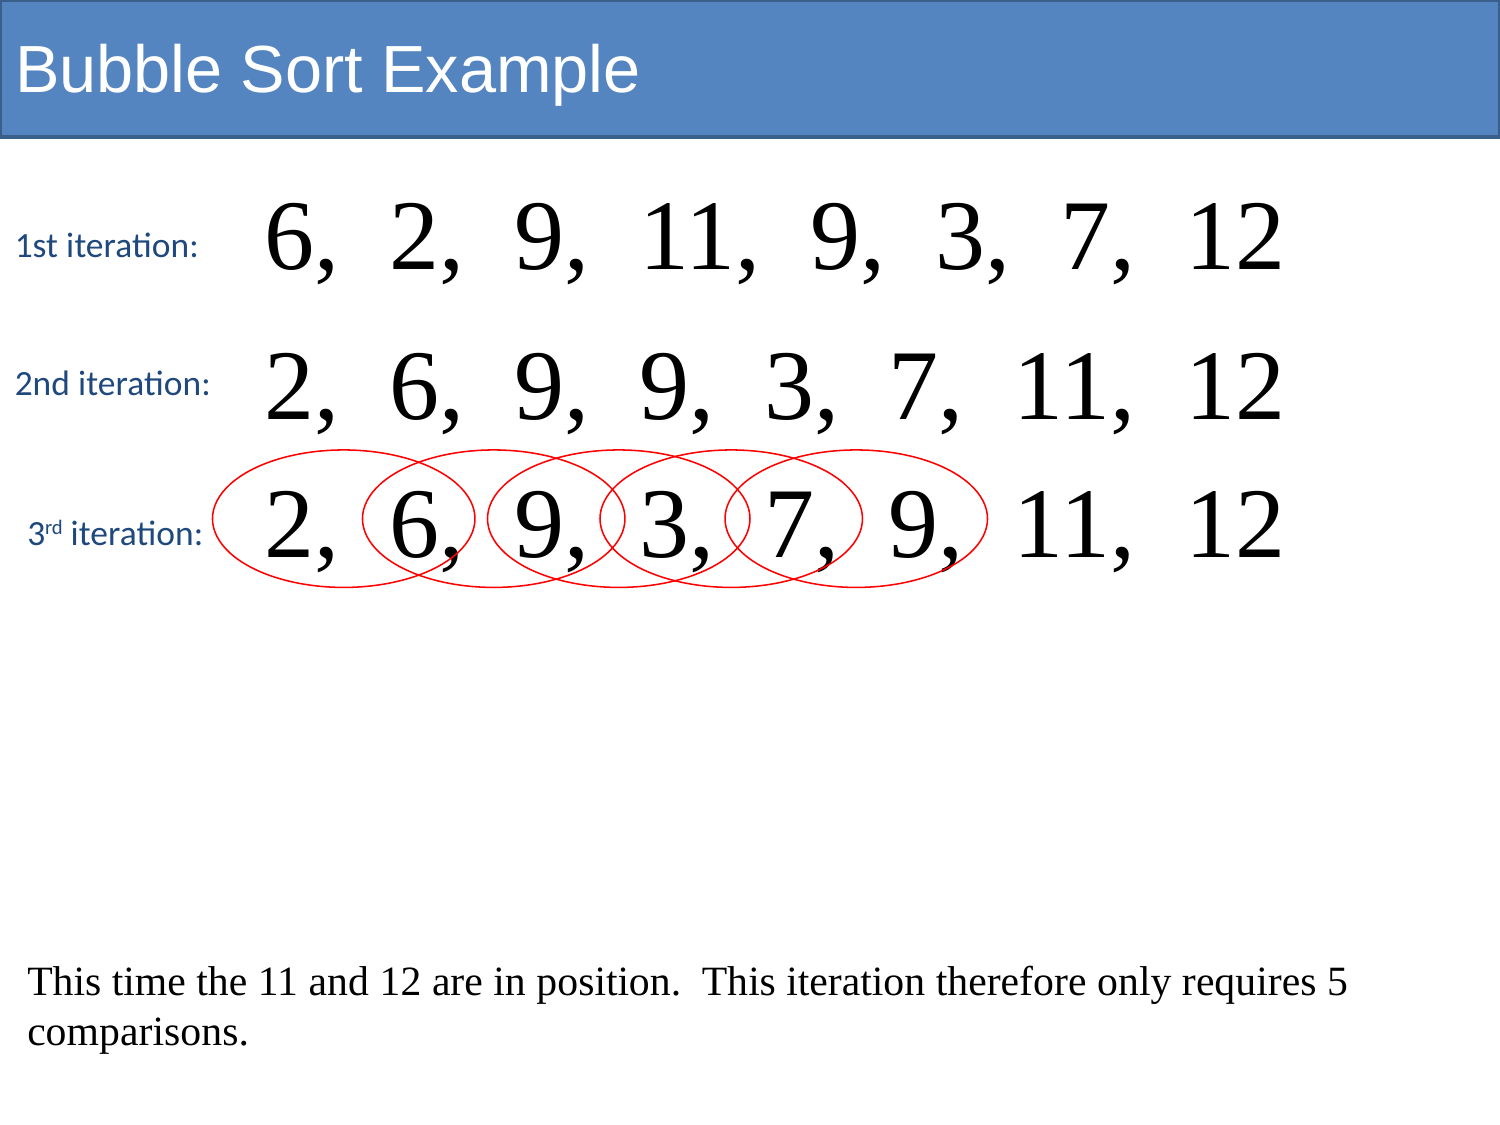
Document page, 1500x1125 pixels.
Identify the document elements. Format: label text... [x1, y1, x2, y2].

text_box 1st iteration: [0, 199, 300, 288]
text_box [600, 449, 793, 588]
text_box 2, 6, 9, 3, 7, 9, 11, 12 [517, 450, 595, 458]
title Bubble Sort Example [0, 0, 1388, 132]
text_box 2, 6, 9, 3, 7, 9, 11, 12 [755, 450, 833, 458]
text_box 3rd iteration: [12, 487, 288, 575]
text_box This time the 11 and 12 are in position. This iteration therefore only requires 5 comparisons. [12, 946, 1475, 1062]
text_box [487, 449, 675, 588]
text_box 2, 6, 9, 3, 7, 9, 11, 12 [880, 450, 1350, 585]
text_box 2, 6, 9, 3, 7, 9, 11, 12 [249, 575, 302, 585]
text_box 2, 6, 9, 3, 7, 9, 11, 12 [385, 576, 452, 585]
text_box 2, 6, 9, 9, 3, 7, 11, 12 [249, 312, 1350, 448]
text_box 2nd iteration: [0, 337, 275, 425]
text_box 2, 6, 9, 3, 7, 9, 11, 12 [249, 450, 320, 470]
text_box [725, 449, 988, 588]
text_box [362, 449, 556, 588]
text_box [227, 449, 418, 588]
text_box 6, 2, 9, 11, 9, 3, 7, 12 [249, 162, 1350, 298]
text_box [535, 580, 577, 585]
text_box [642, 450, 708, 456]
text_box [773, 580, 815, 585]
text_box 2, 6, 9, 3, 7, 9, 11, 12 [367, 450, 470, 462]
